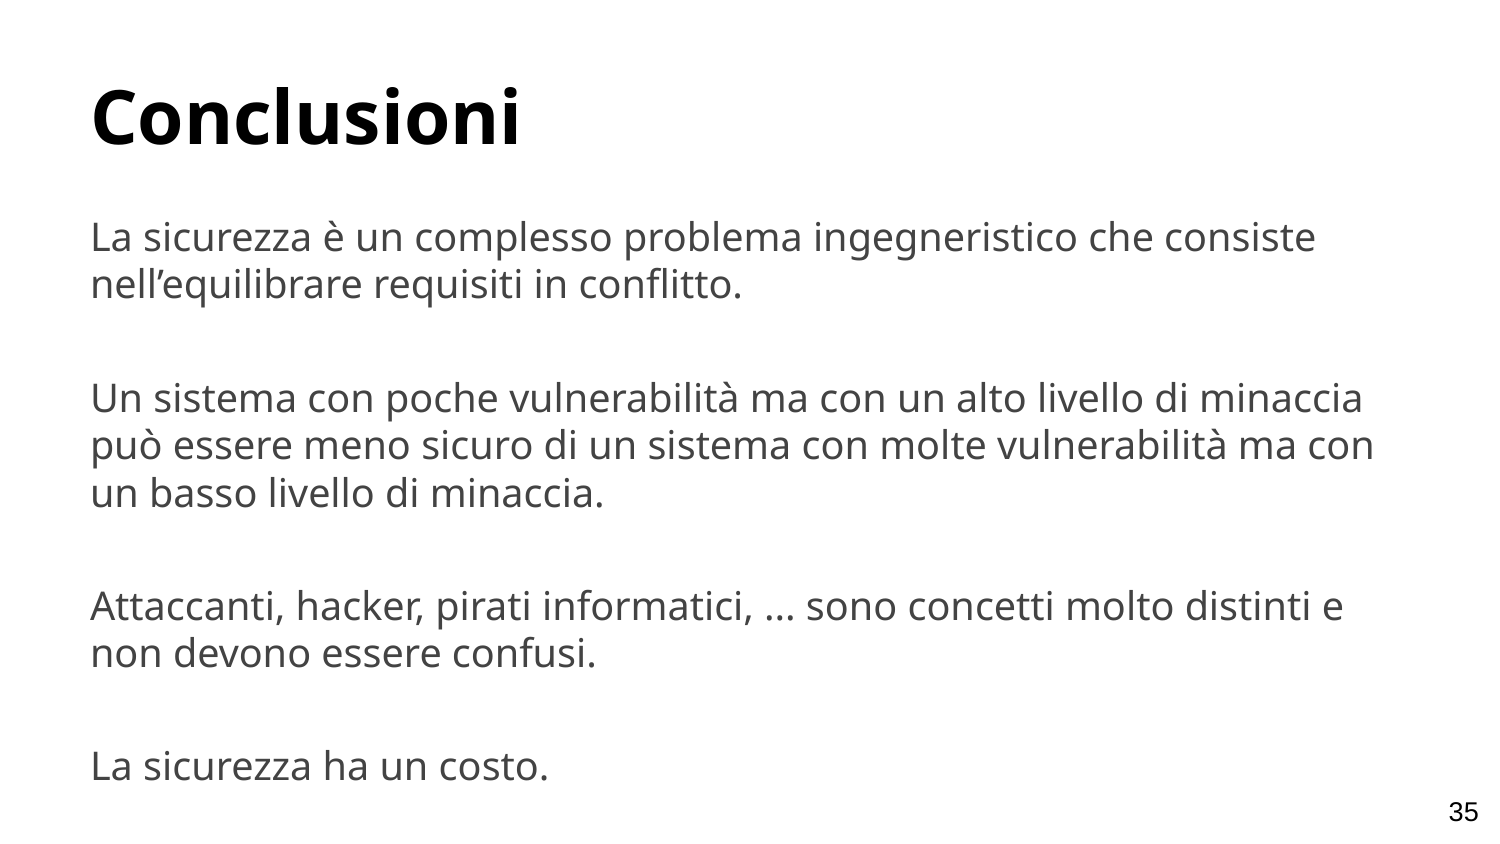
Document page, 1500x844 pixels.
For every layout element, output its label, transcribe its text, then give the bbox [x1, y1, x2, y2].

title Conclusioni [75, 33, 1425, 175]
slide_number ‹#› [1403, 779, 1494, 844]
list La sicurezza è un complesso problema ingegneristico che consiste nell’equilibrare requisiti in conflitto. Un sistema con poche vulnerabilità ma con un alto livello di minaccia può essere meno sicuro di un sistema con molte vulnerabilità ma con un basso livello di minaccia. Attaccanti, hacker, pirati informatici, ... sono concetti molto distinti e non devono essere confusi. La sicurezza ha un costo. [75, 196, 1425, 808]
